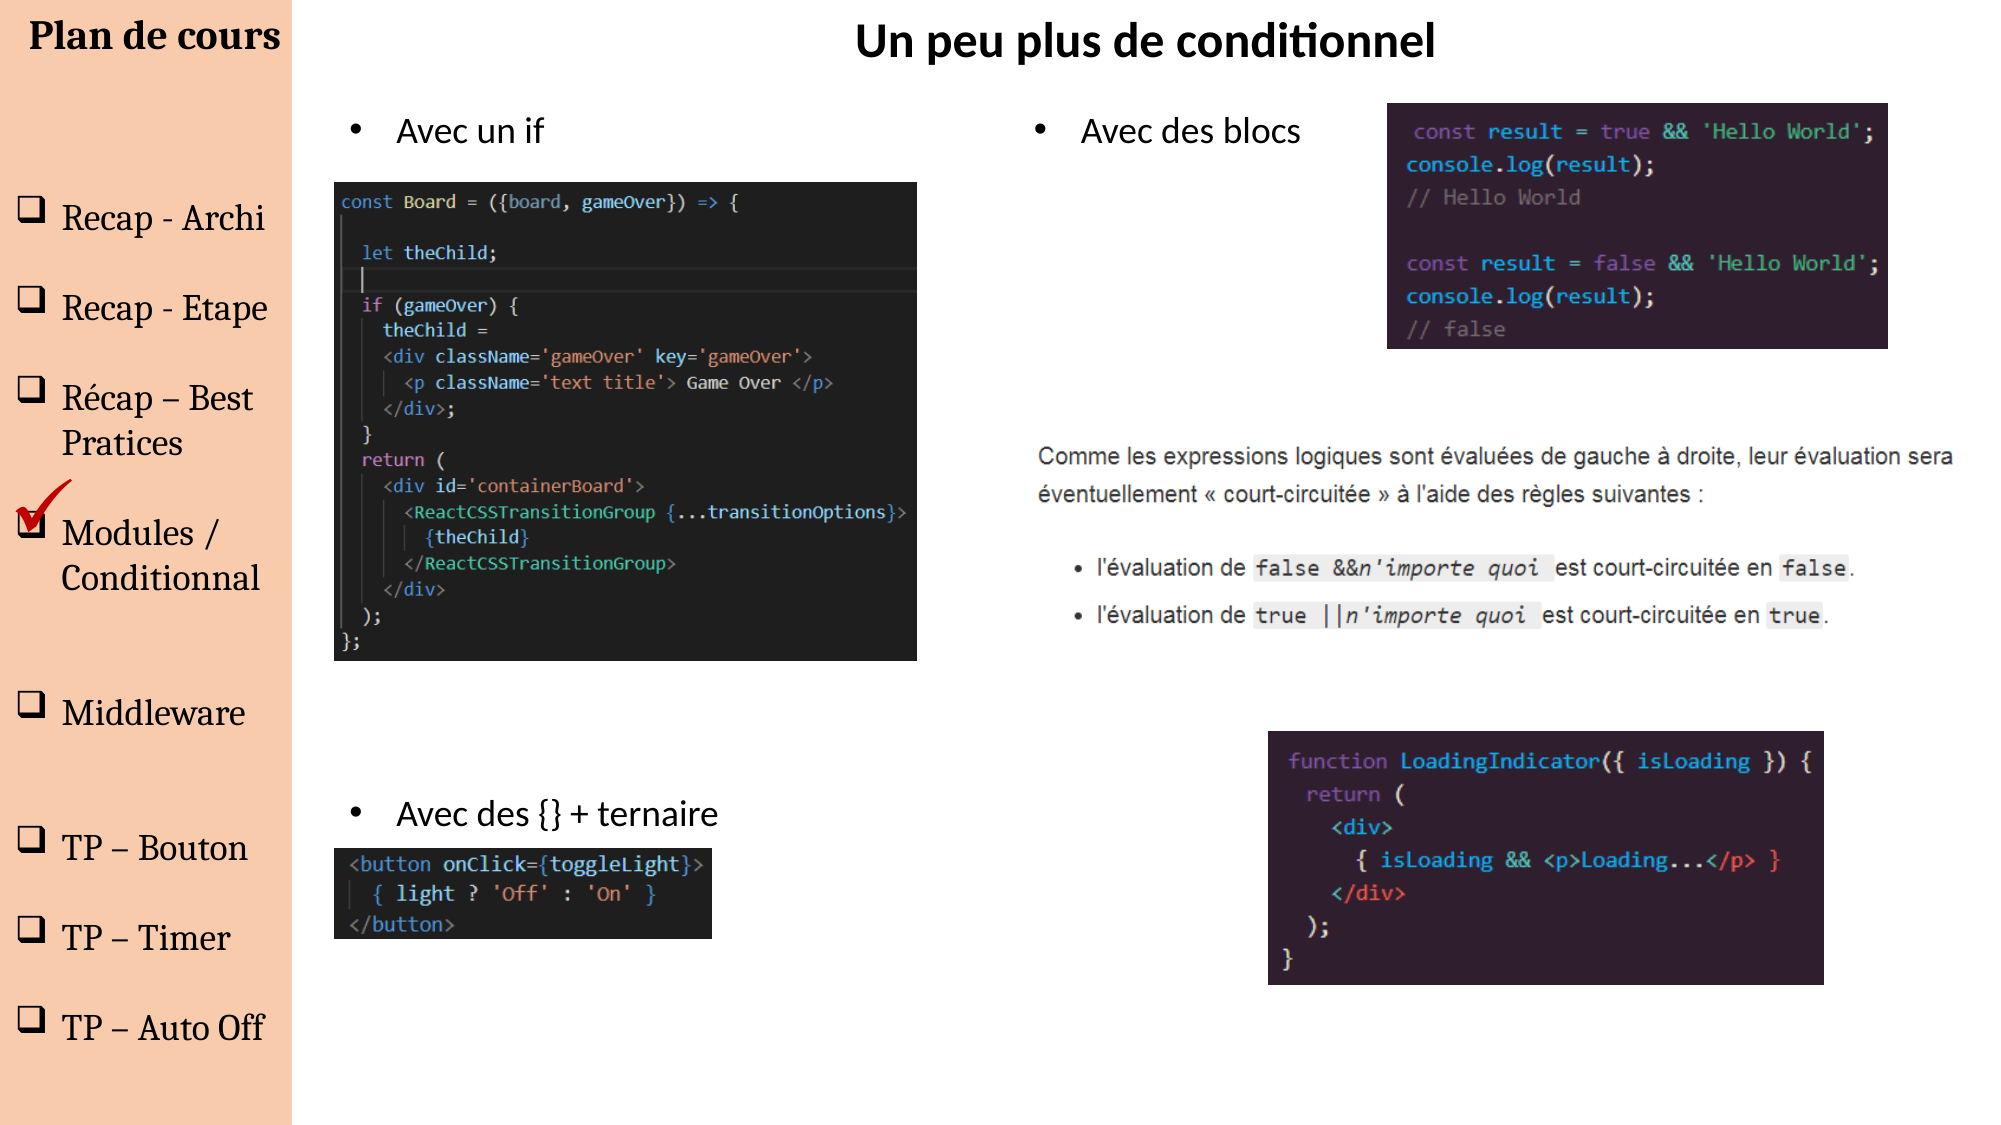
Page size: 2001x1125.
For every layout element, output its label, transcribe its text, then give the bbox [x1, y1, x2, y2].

picture [334, 848, 712, 939]
picture [334, 182, 917, 661]
picture [1037, 423, 1966, 635]
text_box Avec un if [334, 98, 1019, 159]
picture [1387, 103, 1888, 349]
picture [1268, 731, 1824, 985]
text_box Avec des {} + ternaire [334, 781, 1268, 842]
text_box Avec des blocs [1019, 98, 2000, 159]
text_box Un peu plus de conditionnel [292, 0, 2000, 75]
text_box [0, 466, 204, 582]
